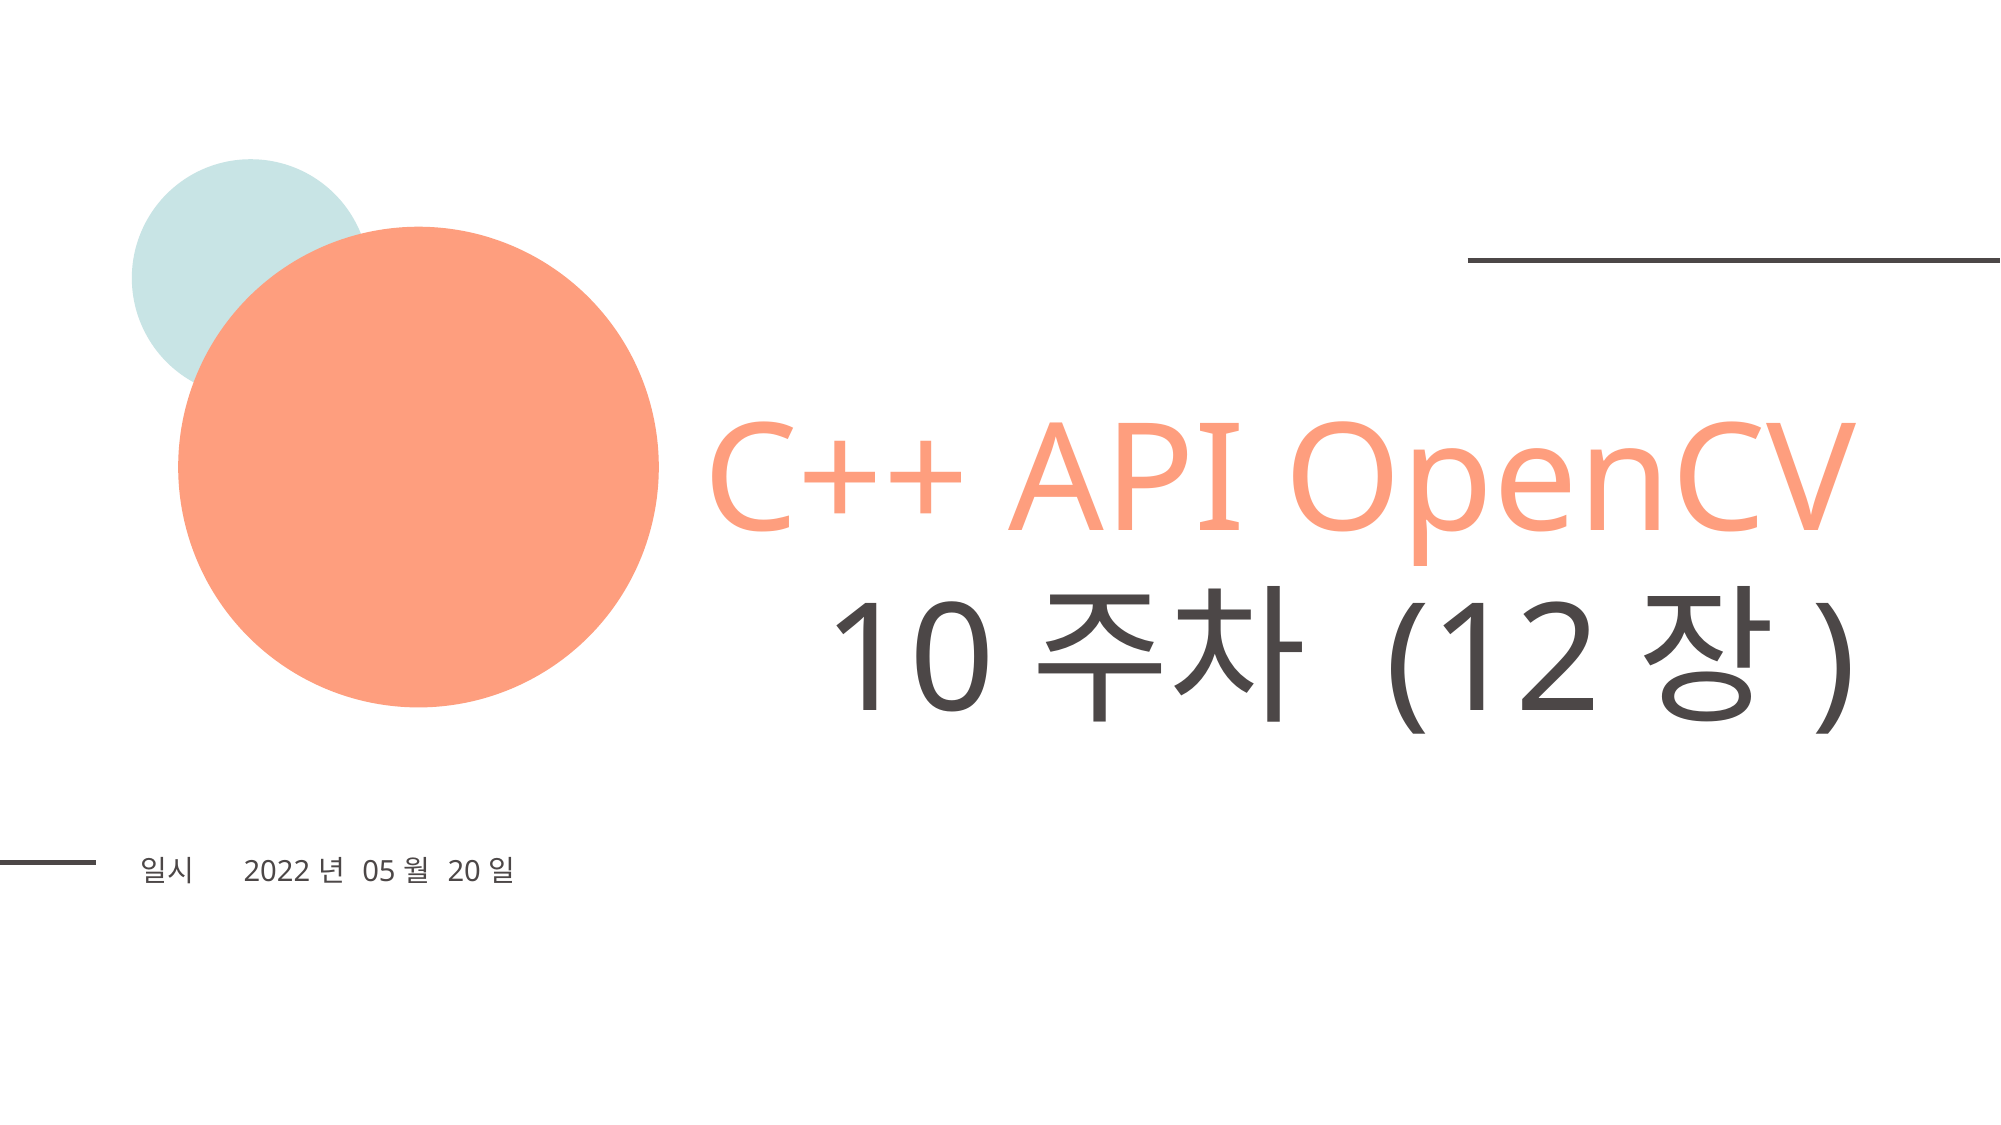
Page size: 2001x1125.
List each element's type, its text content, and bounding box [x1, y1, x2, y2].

text_box C++ API OpenCV 10주차 (12장) [688, 373, 1872, 748]
table_header 2022년 05월 20일 [229, 841, 846, 888]
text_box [131, 159, 659, 708]
table_header 일시 [126, 841, 228, 888]
